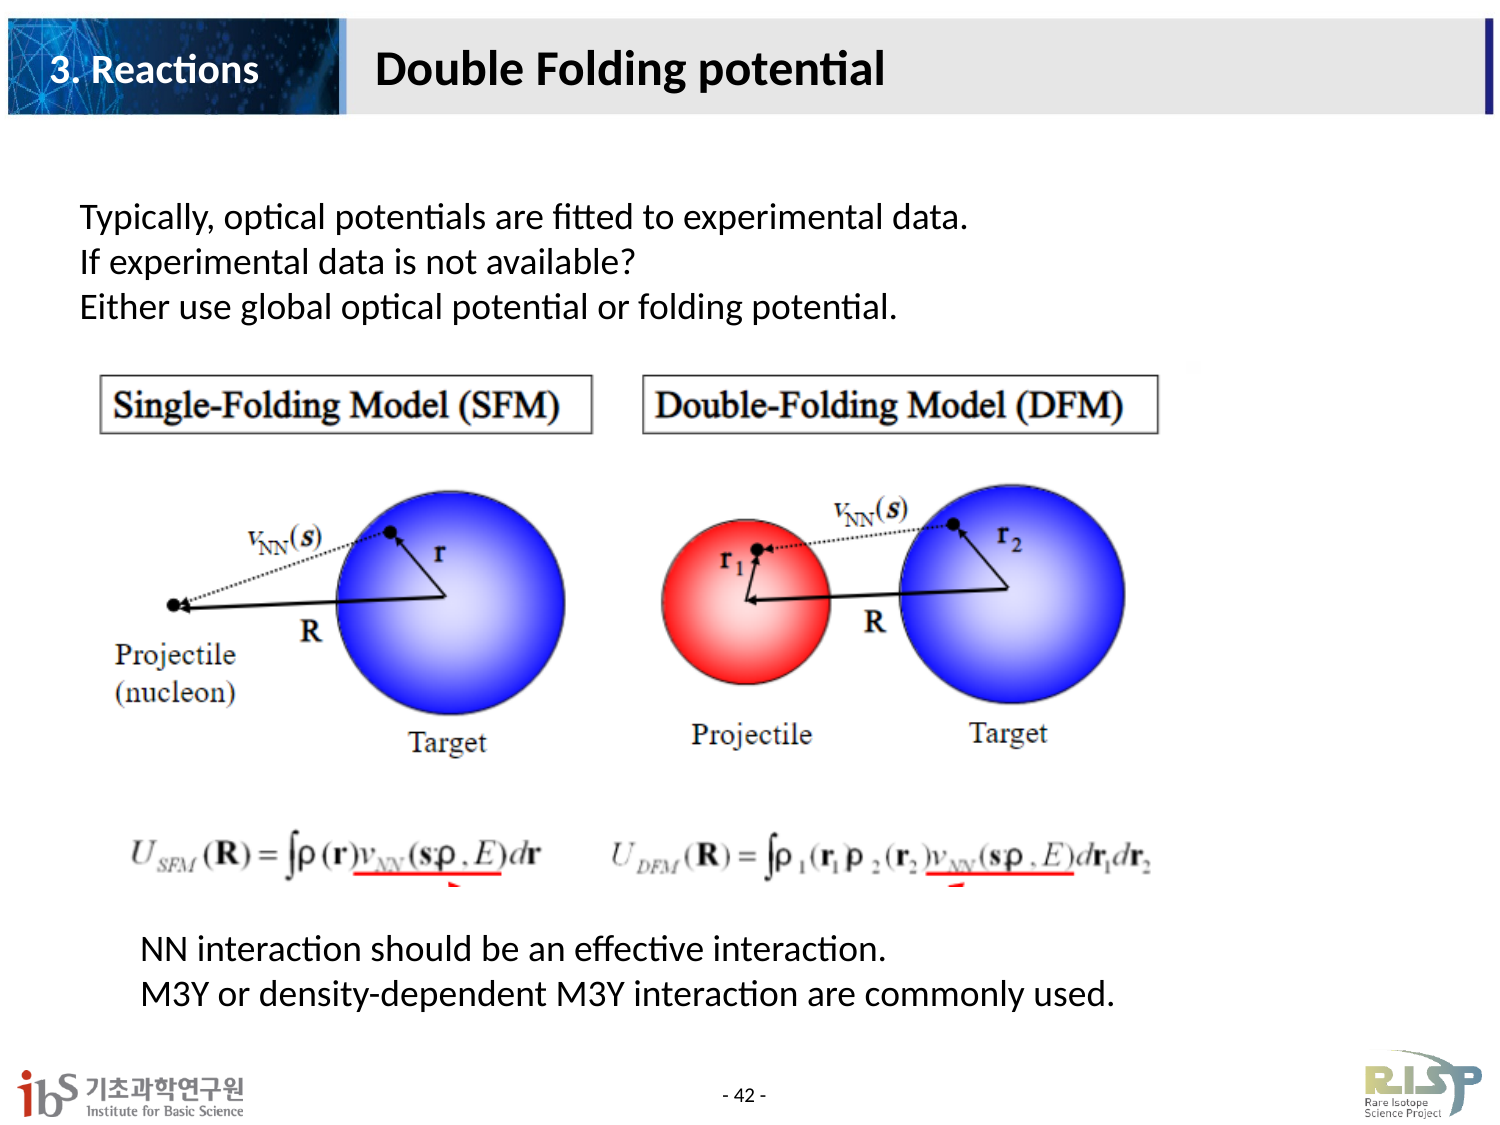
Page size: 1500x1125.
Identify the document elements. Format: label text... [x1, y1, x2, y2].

picture [1364, 1049, 1482, 1119]
picture [2, 10, 1500, 130]
picture [17, 1070, 243, 1117]
text_box Typically, optical potentials are fitted to experimental data. If experimental data is not available? Either use global optical potential or folding potential. [64, 184, 1270, 335]
picture [70, 361, 1201, 887]
text_box NN interaction should be an effective interaction. M3Y or density-dependent M3Y interaction are commonly used. [125, 916, 1141, 1022]
